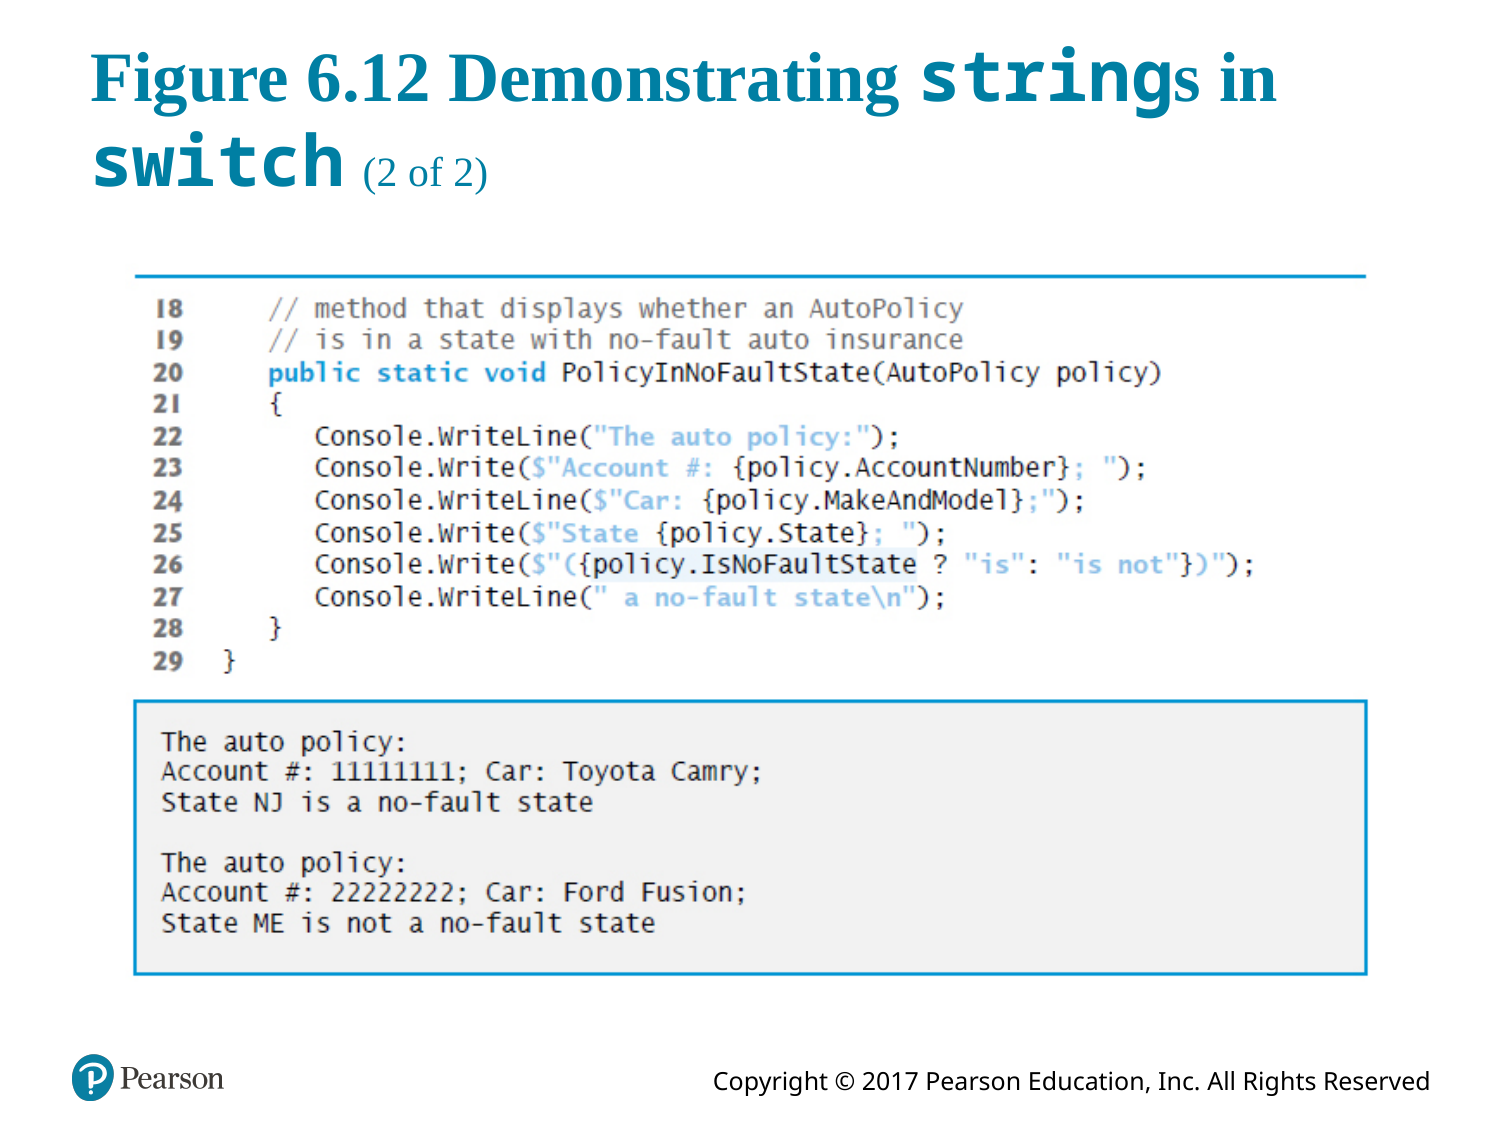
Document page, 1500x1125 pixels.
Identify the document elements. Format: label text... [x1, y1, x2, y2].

title Figure 6.12 Demonstrating strings in switch (2 of 2) [75, 35, 1425, 216]
picture [124, 262, 1376, 984]
picture [80, 1063, 106, 1088]
picture [72, 1054, 88, 1070]
picture [98, 1054, 224, 1101]
picture [72, 1087, 83, 1101]
